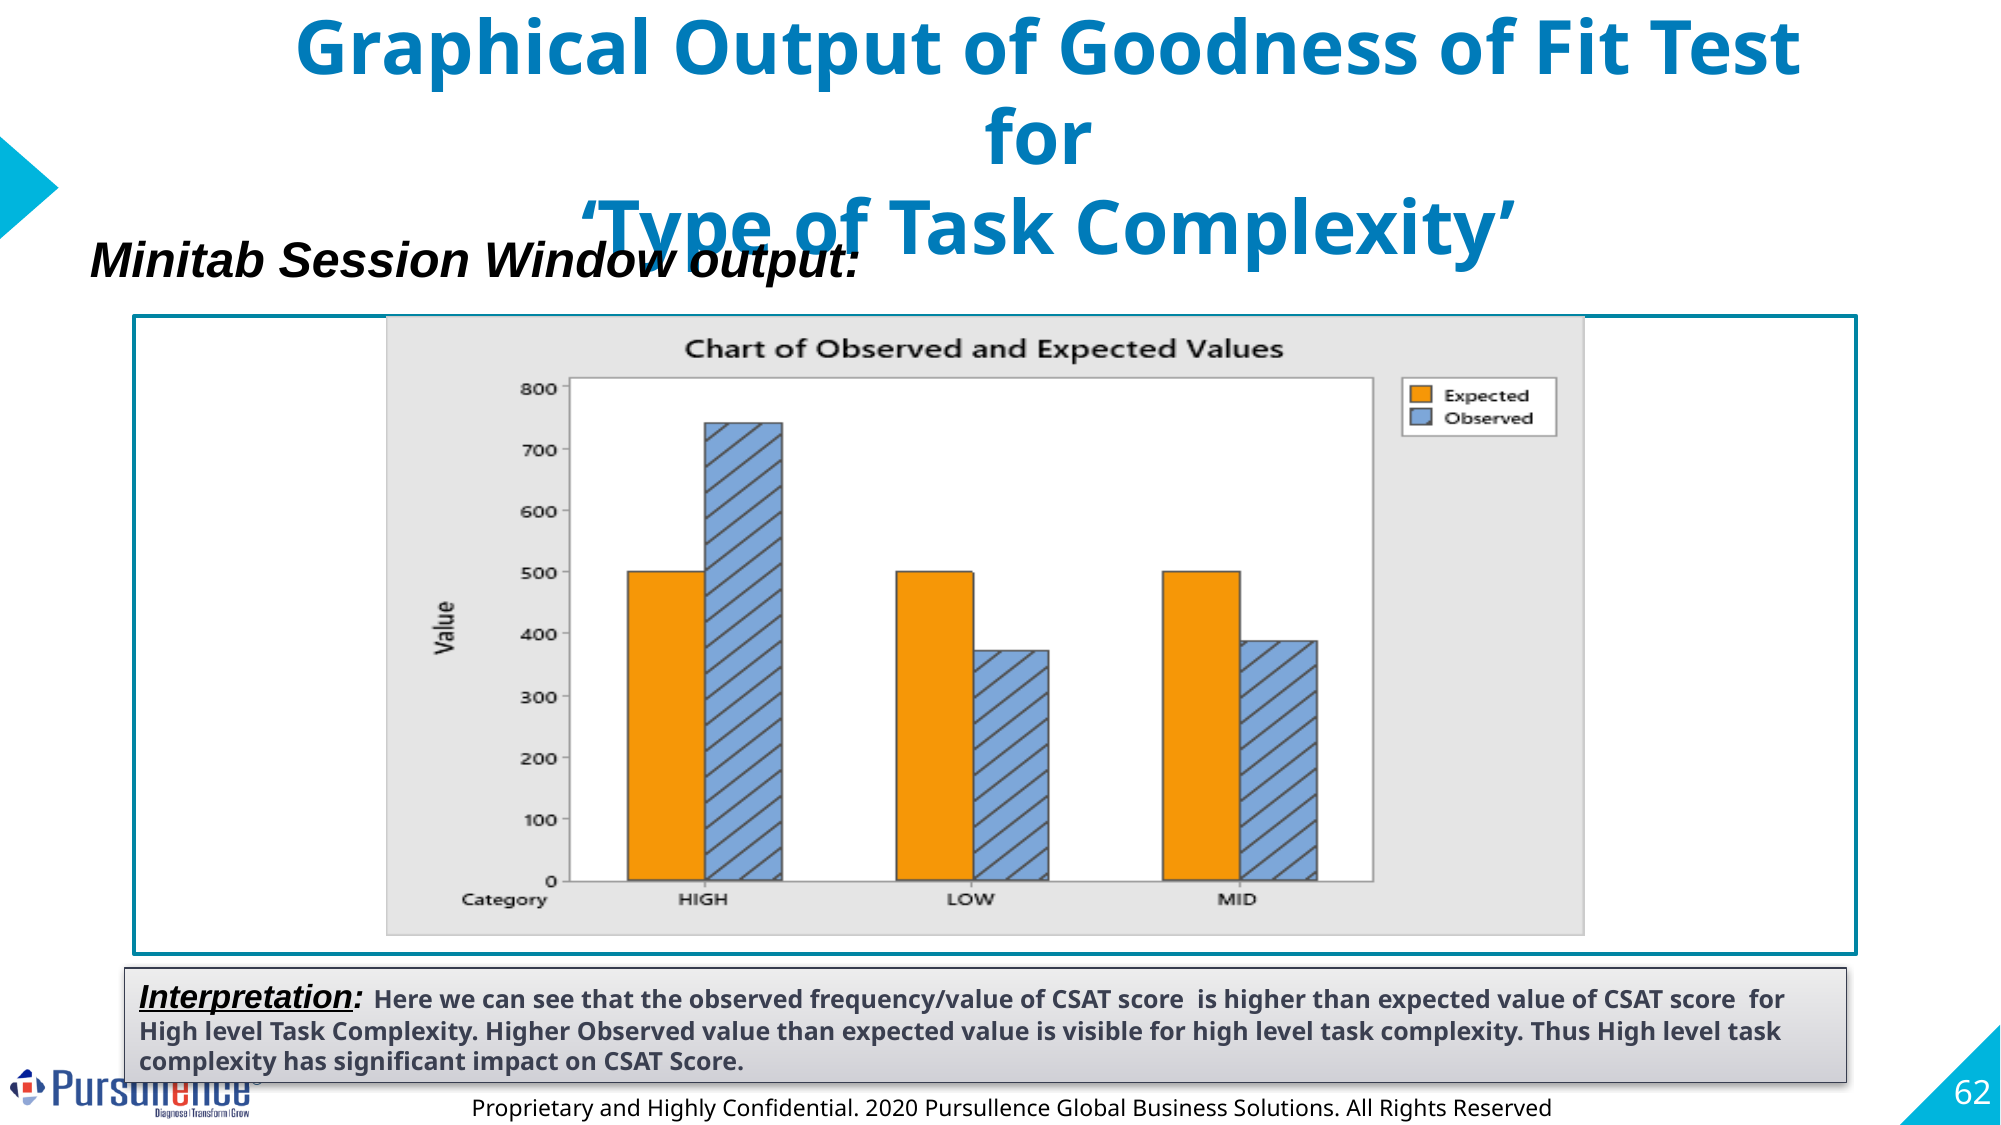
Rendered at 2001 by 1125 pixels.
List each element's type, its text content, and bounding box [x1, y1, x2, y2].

text_box Proprietary and Highly Confidential. 2020 Pursullence Global Business Solutions. All Rights Reserved [456, 1093, 1734, 1125]
picture [0, 1061, 265, 1122]
text_box [132, 314, 1858, 956]
text_box Graphical Output of Goodness of Fit Test for ‘Type of Task Complexity’ [241, 42, 1857, 227]
picture [386, 317, 1585, 937]
text_box Interpretation: Here we can see that the observed frequency/value of CSAT score is higher than expected value of CSAT score for High level Task Complexity. Higher Observed value than expected value is visible for high level task complexity. Thus High level task complexity has significant impact on CSAT Score. [124, 967, 1847, 1083]
text_box Minitab Session Window output: [74, 219, 895, 295]
slide_number 62 [1891, 1014, 1992, 1117]
